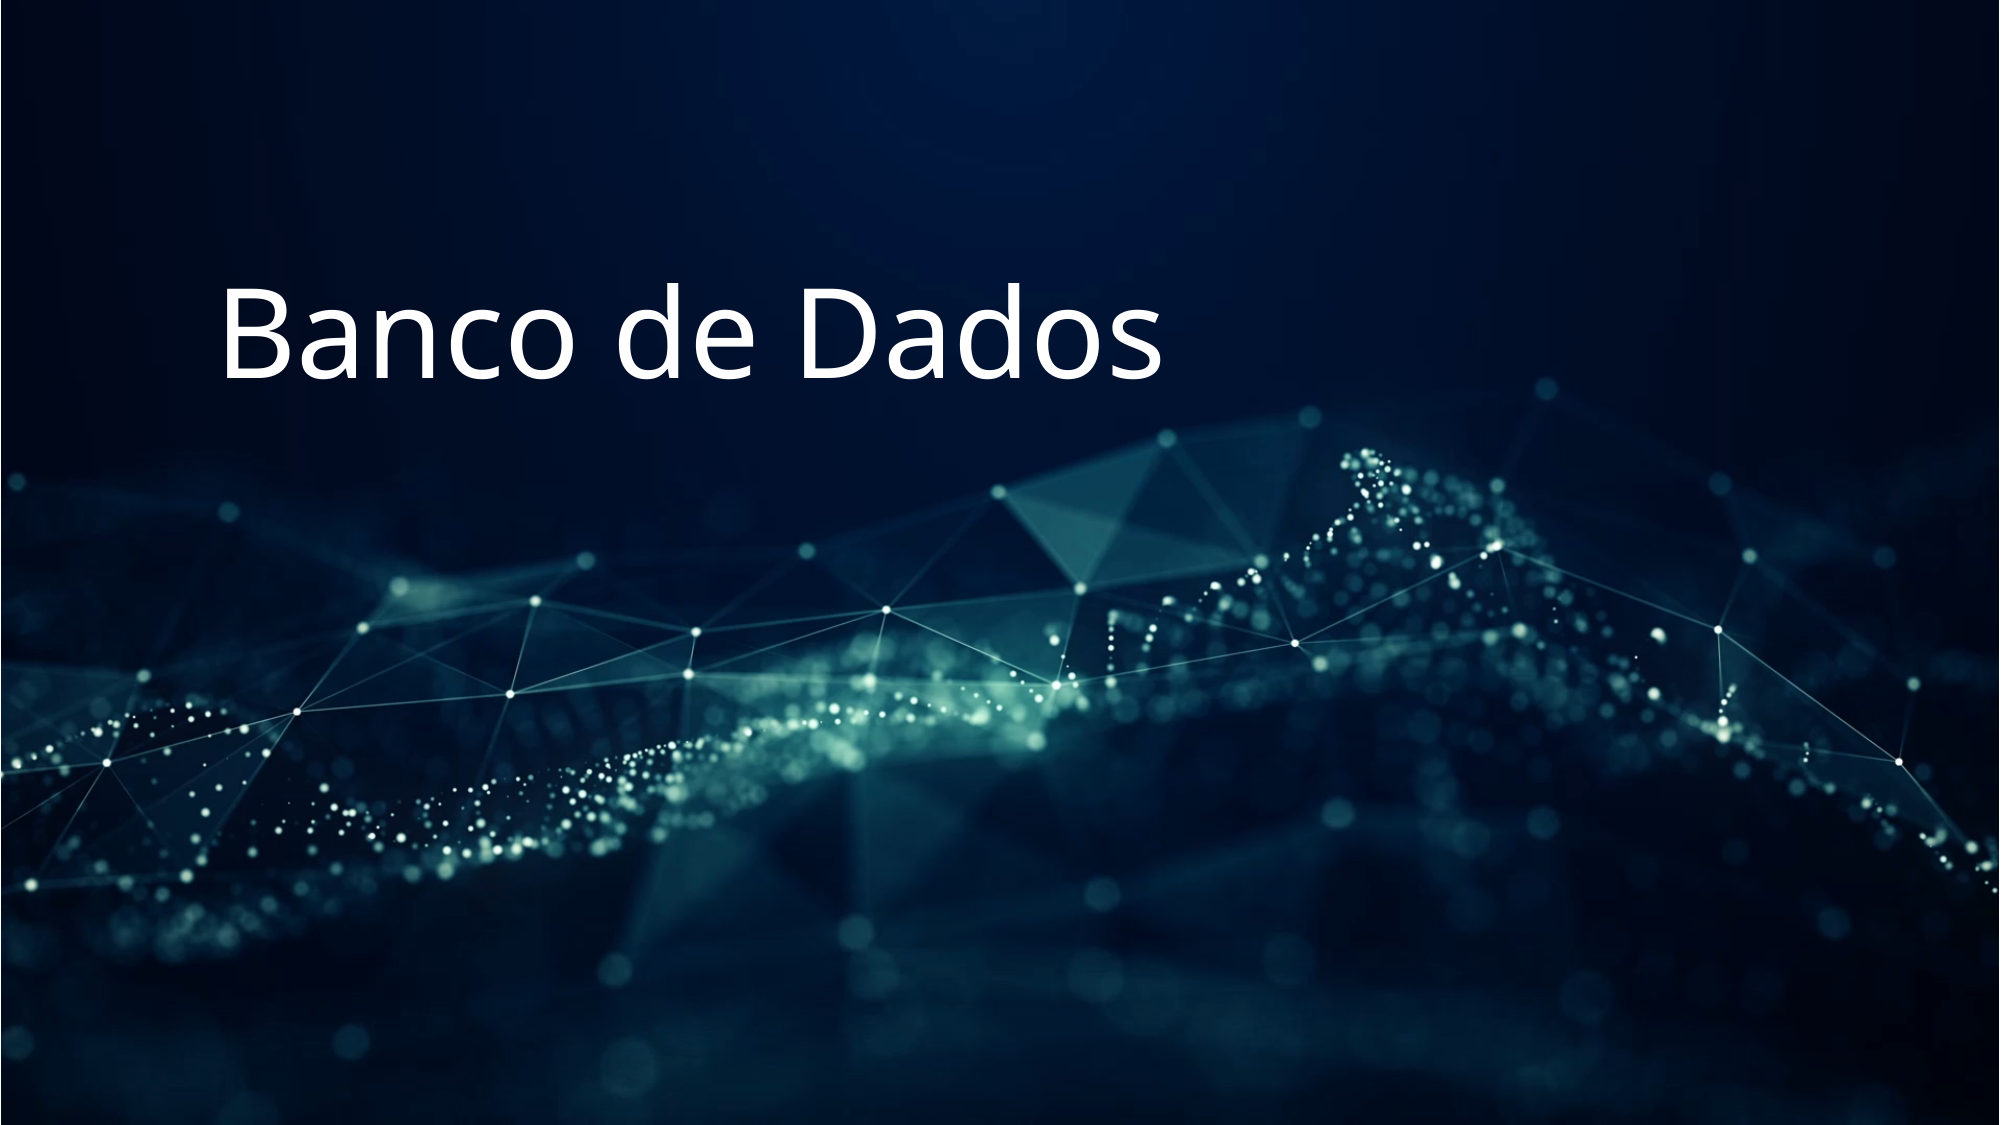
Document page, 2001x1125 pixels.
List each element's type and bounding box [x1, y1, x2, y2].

text_box [0, 0, 2000, 1125]
